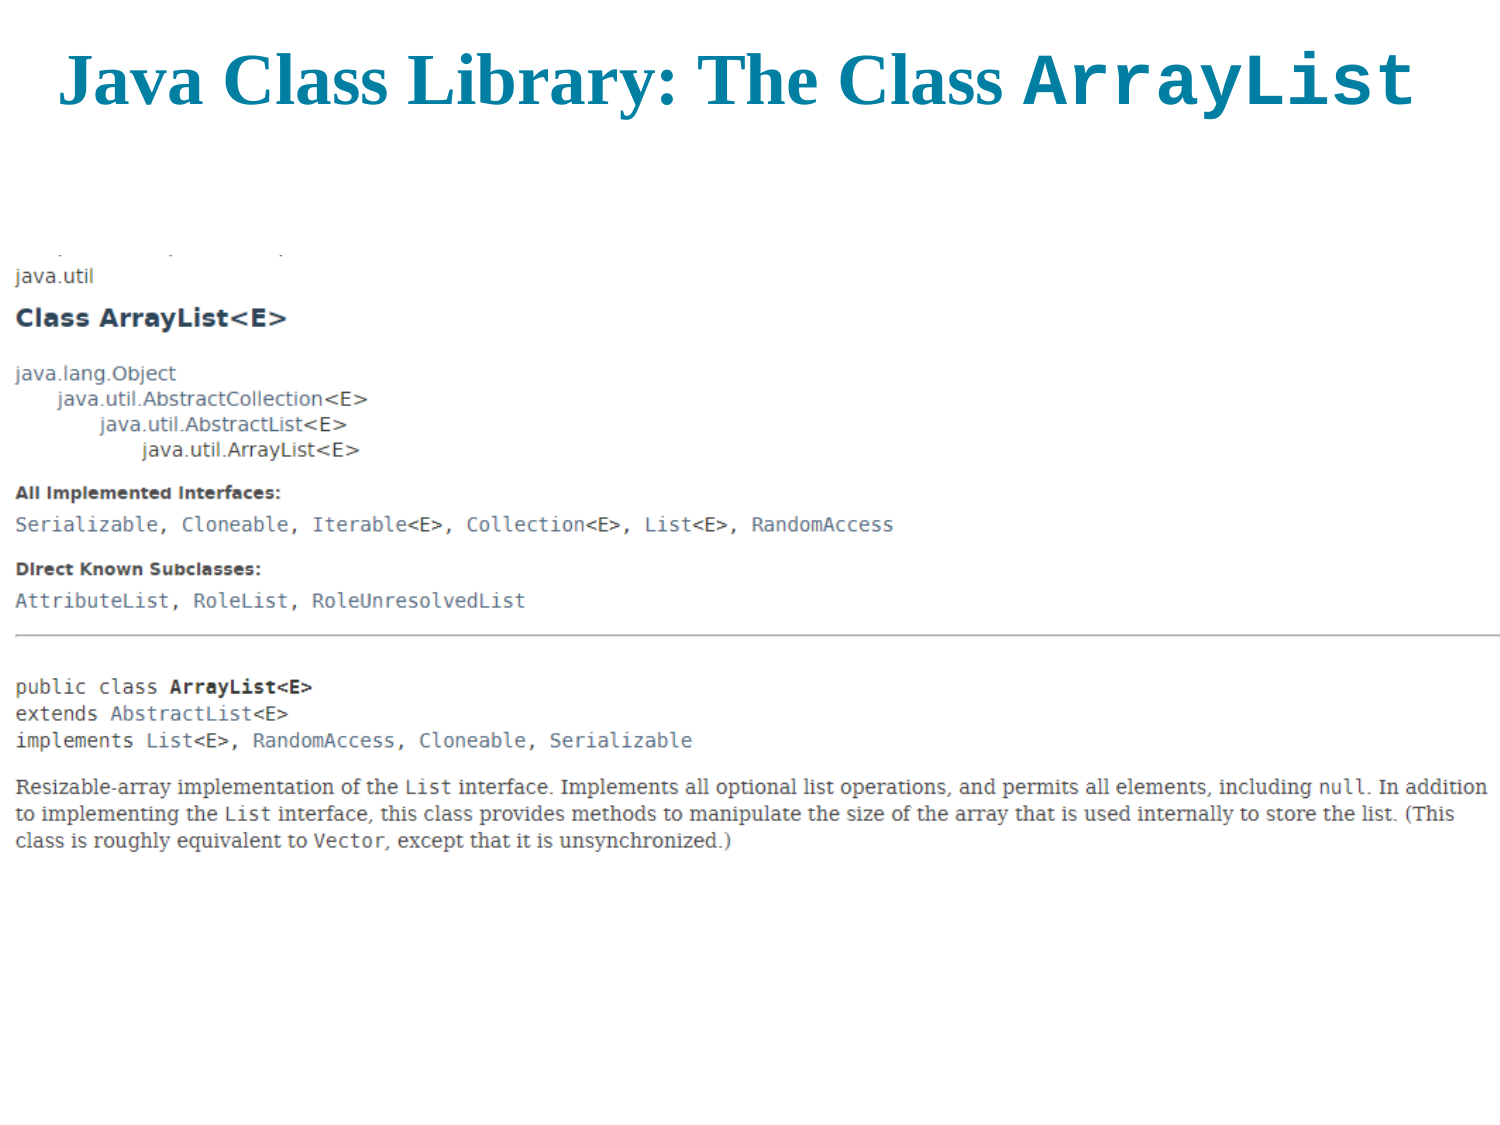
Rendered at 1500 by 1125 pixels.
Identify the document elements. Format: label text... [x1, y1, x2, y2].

title Java Class Library: The Class ArrayList [41, 0, 1440, 135]
picture [0, 255, 1500, 870]
